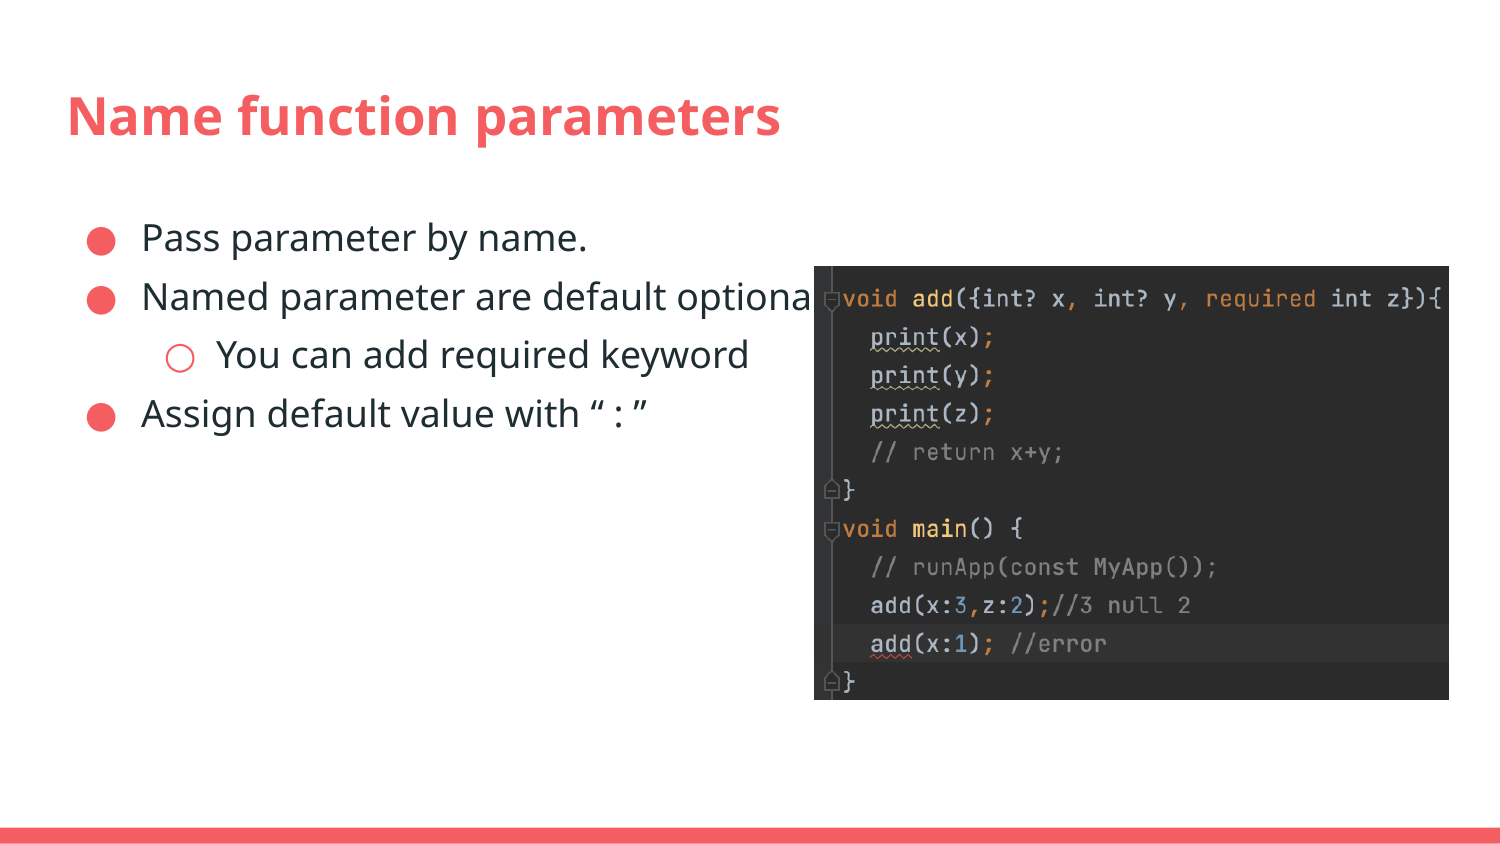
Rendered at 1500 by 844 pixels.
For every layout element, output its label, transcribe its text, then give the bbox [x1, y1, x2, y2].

title Name function parameters [51, 64, 1449, 167]
list Pass parameter by name. Named parameter are default optional You can add required keyword Assign default value with “ : ” [51, 189, 1449, 750]
picture [814, 265, 1450, 701]
